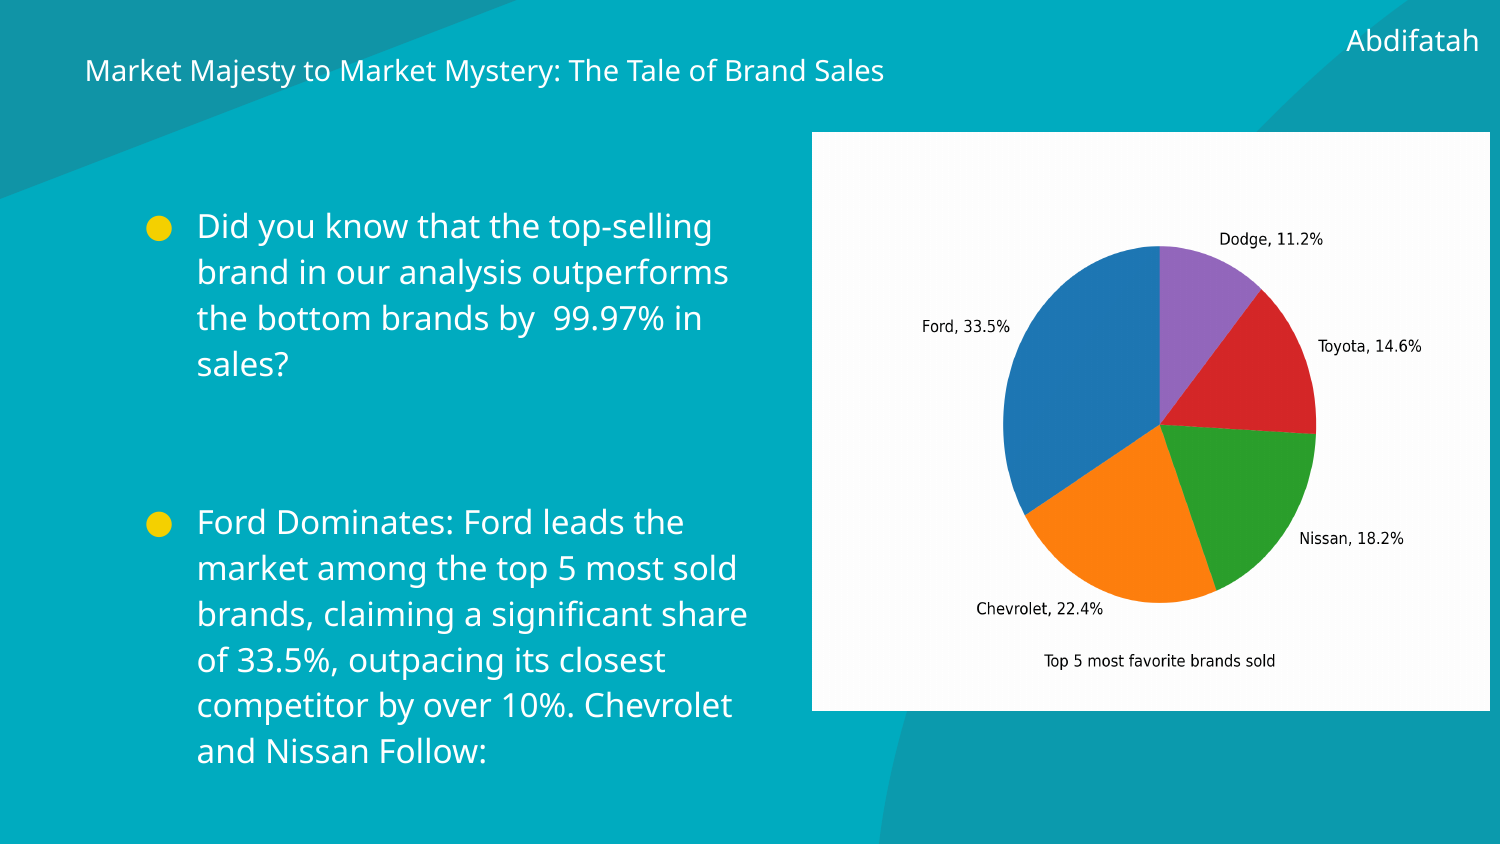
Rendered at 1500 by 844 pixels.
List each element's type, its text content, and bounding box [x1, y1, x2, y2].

text_box Abdifatah [1331, 7, 1500, 73]
text_box Market Majesty to Market Mystery: The Tale of Brand Sales [69, 37, 1048, 103]
picture [812, 132, 1490, 712]
subtitle Did you know that the top-selling brand in our analysis outperforms the bottom brands by 99.97% in sales? Ford Dominates: Ford leads the market among the top 5 most sold brands, claiming a significant share of 33.5%, outpacing its closest competitor by over 10%. Chevrolet and Nissan Follow: [106, 184, 784, 744]
